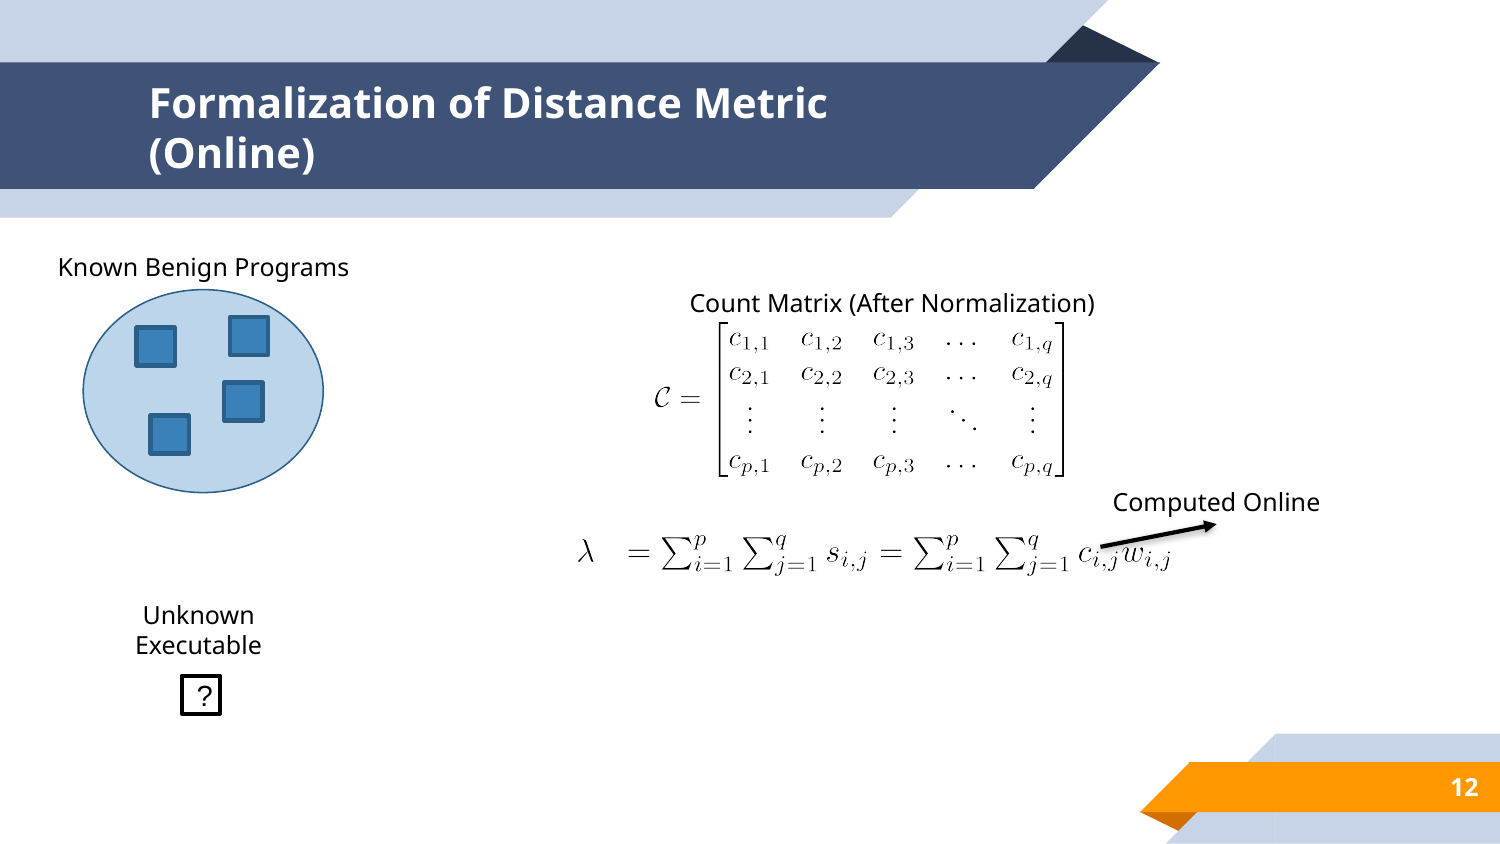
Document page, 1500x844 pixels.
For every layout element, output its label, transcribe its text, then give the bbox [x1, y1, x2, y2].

picture [578, 535, 1170, 576]
text_box [148, 413, 191, 456]
text_box Count Matrix (After Normalization) [674, 280, 1111, 326]
picture [654, 322, 1064, 477]
slide_number 12 [1249, 760, 1494, 813]
text_box ? [180, 674, 222, 716]
text_box Computed Online [1097, 479, 1336, 525]
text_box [1100, 524, 1217, 548]
text_box [81, 290, 326, 495]
text_box Known Benign Programs [42, 244, 365, 290]
text_box [134, 325, 177, 368]
text_box [228, 315, 270, 357]
title Formalization of Distance Metric (Online) [133, 64, 997, 190]
text_box [222, 380, 265, 423]
text_box Unknown Executable [120, 592, 278, 667]
